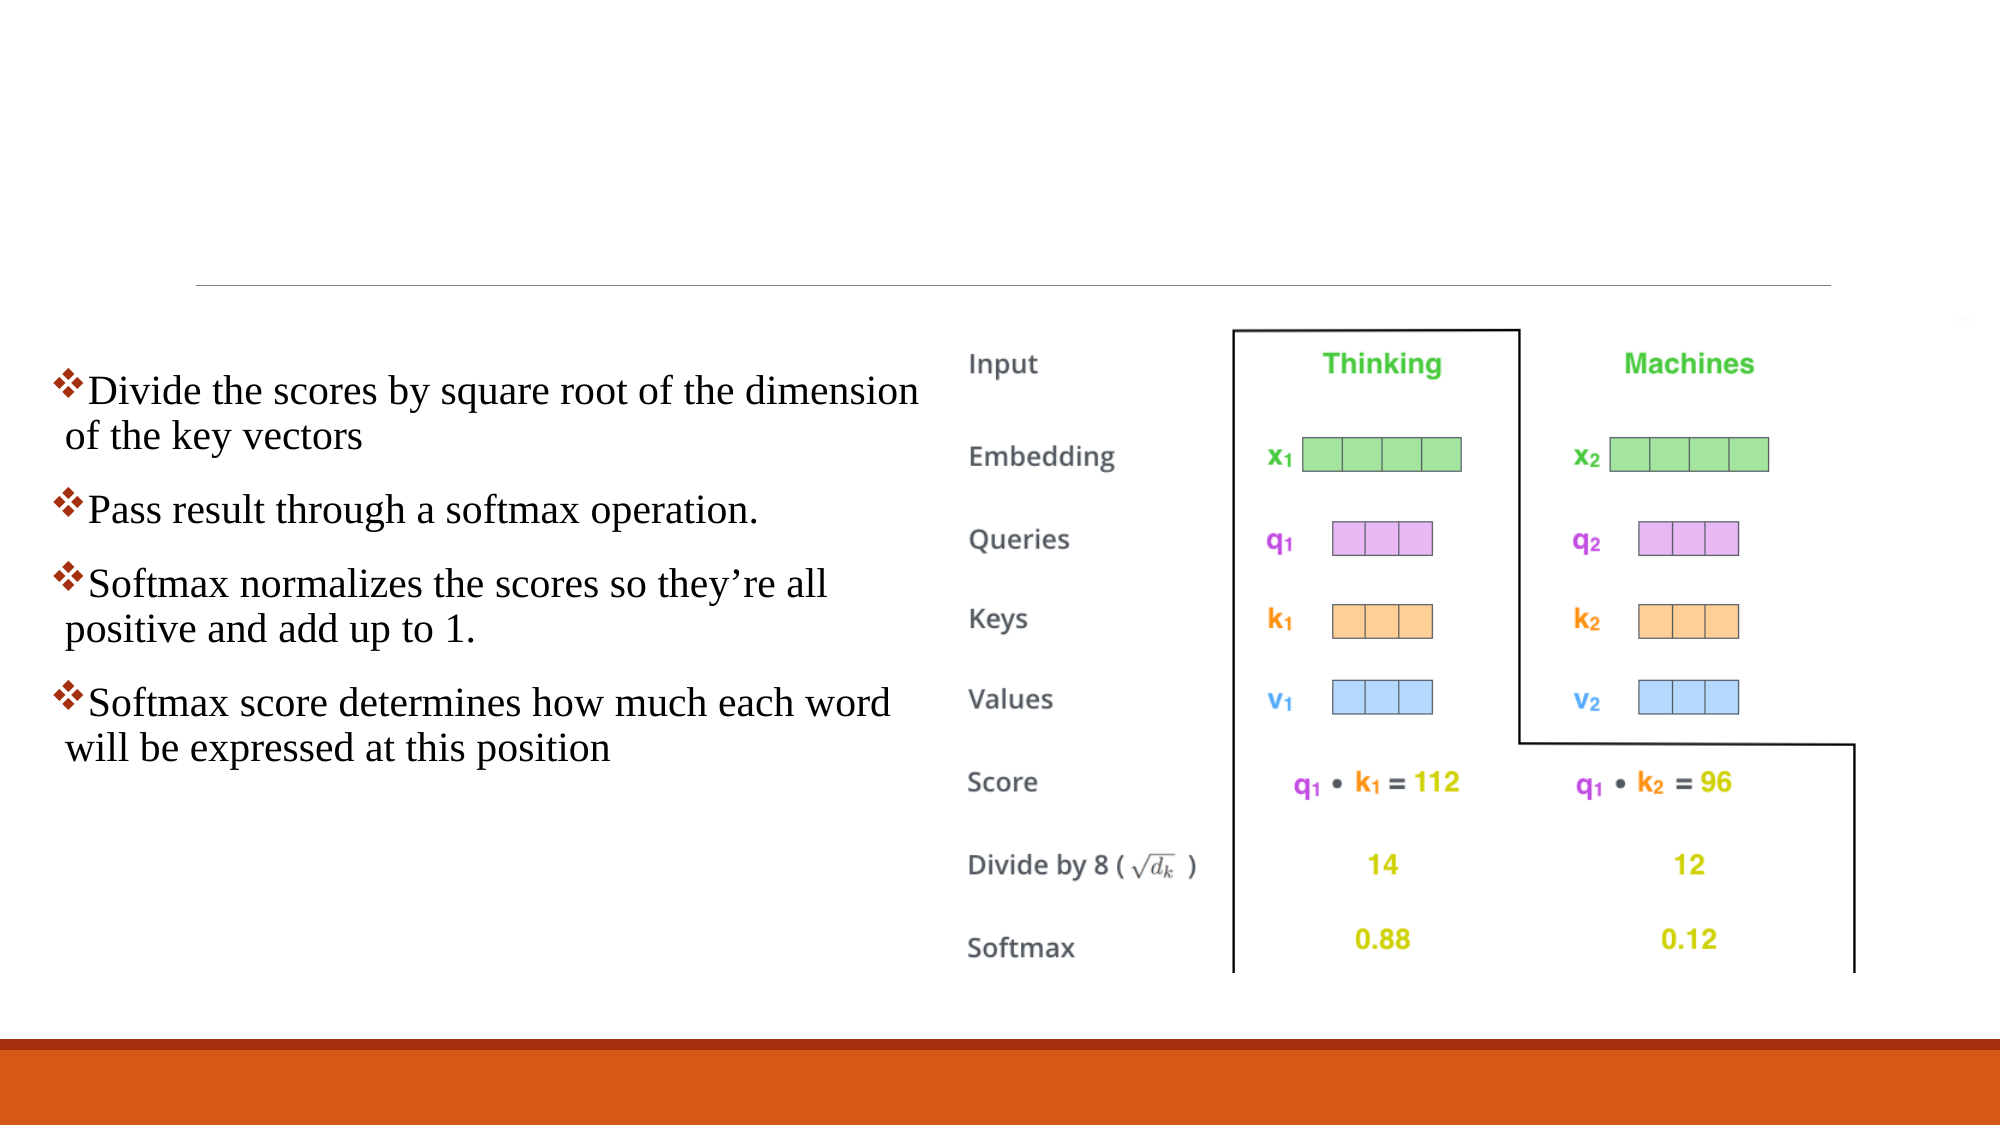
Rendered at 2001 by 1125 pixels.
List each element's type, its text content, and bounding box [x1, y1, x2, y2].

list Divide the scores by square root of the dimension of the key vectors Pass result through a softmax operation. Softmax normalizes the scores so they’re all positive and add up to 1. Softmax score determines how much each word will be expressed at this position [49, 360, 931, 1021]
picture [929, 316, 1972, 973]
